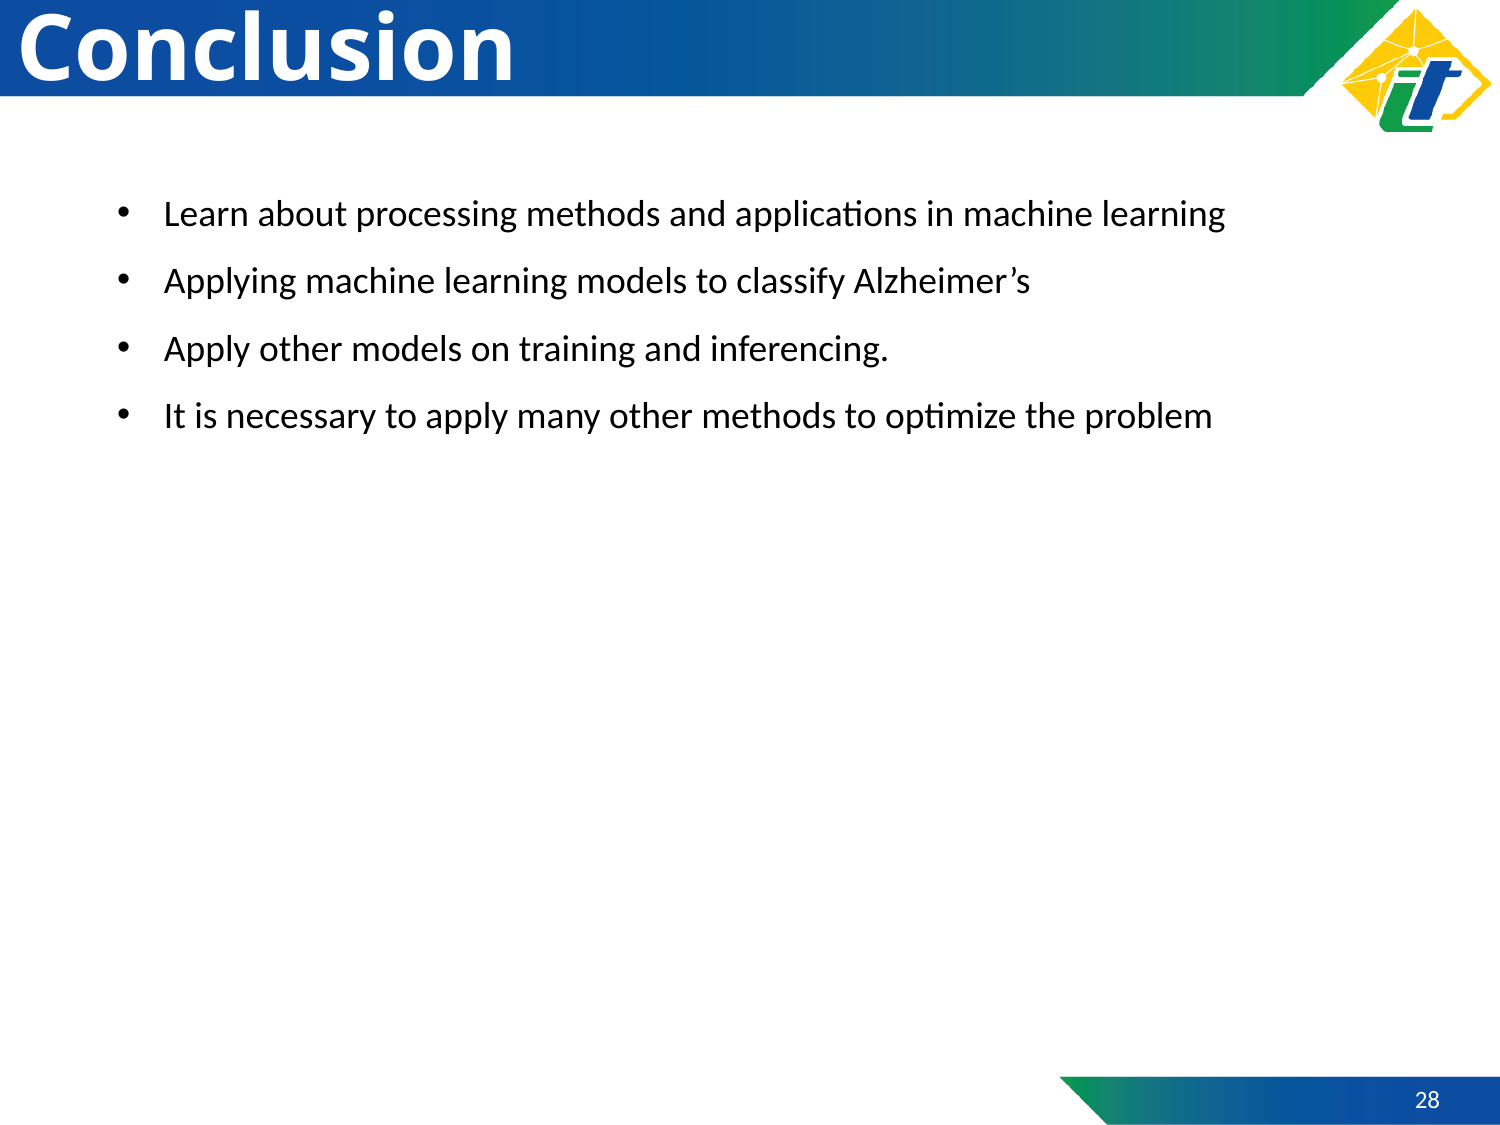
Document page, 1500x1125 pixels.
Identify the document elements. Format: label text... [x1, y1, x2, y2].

picture [0, 0, 1500, 1125]
slide_number 28 [1370, 1077, 1456, 1120]
text_box Learn about processing methods and applications in machine learning Applying machine learning models to classify Alzheimer’s Apply other models on training and inferencing. It is necessary to apply many other methods to optimize the problem [102, 159, 1313, 489]
title Conclusion [0, 0, 629, 108]
